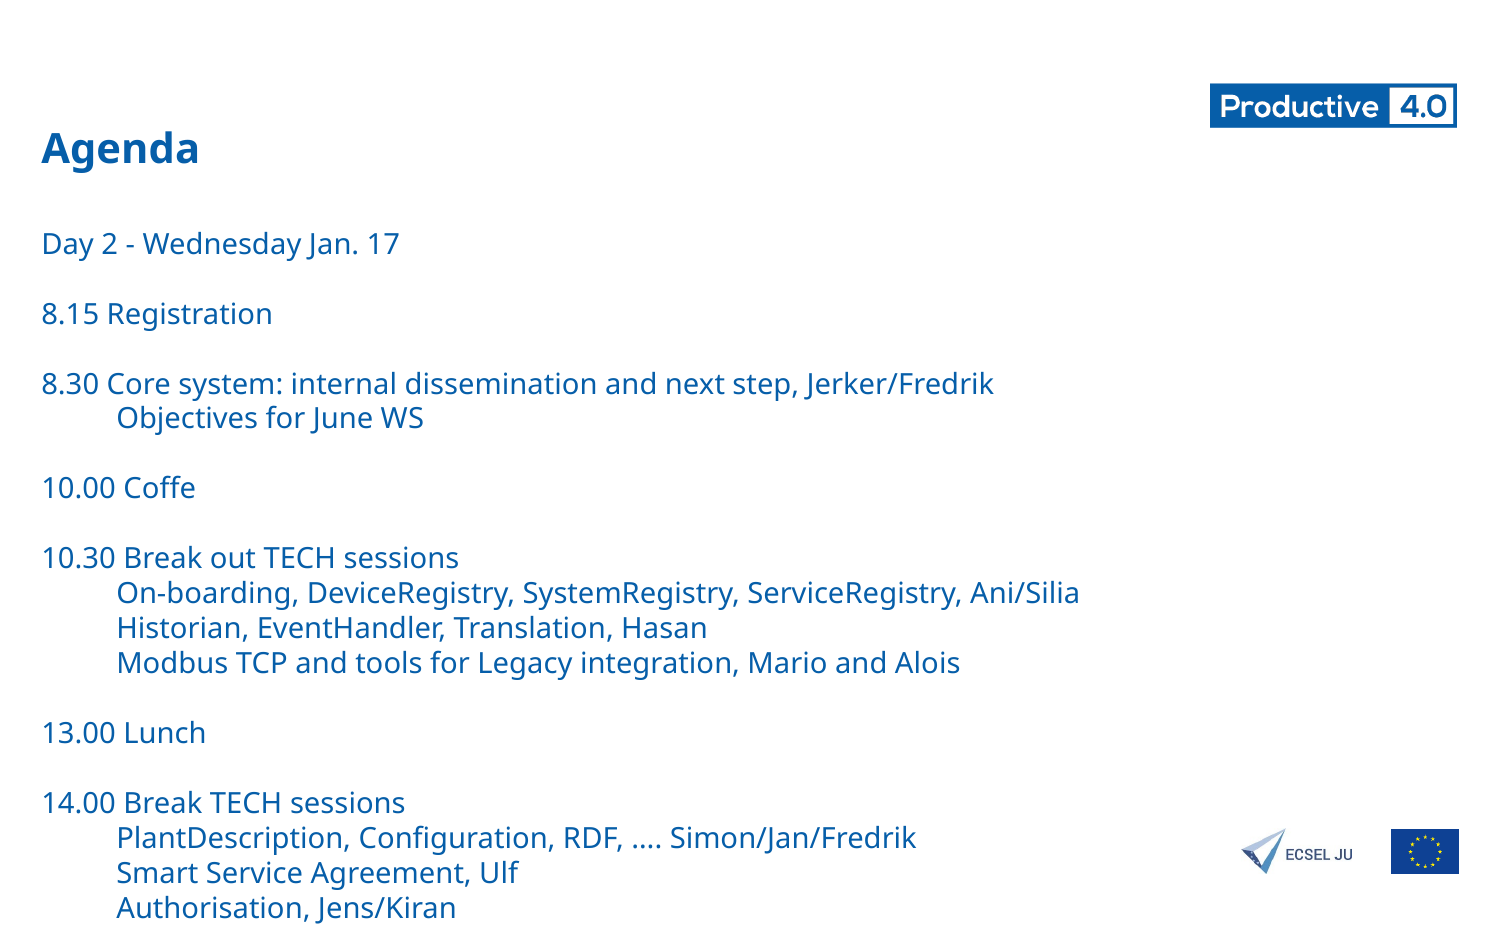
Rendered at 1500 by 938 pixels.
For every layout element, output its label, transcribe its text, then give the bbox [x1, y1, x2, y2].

text_box Day 2 - Wednesday Jan. 17 8.15 Registration 8.30 Core system: internal dissemination and next step, Jerker/Fredrik Objectives for June WS 10.00 Coffe 10.30 Break out TECH sessions On-boarding, DeviceRegistry, SystemRegistry, ServiceRegistry, Ani/Silia Historian, EventHandler, Translation, Hasan Modbus TCP and tools for Legacy integration, Mario and Alois 13.00 Lunch 14.00 Break TECH sessions PlantDescription, Configuration, RDF, …. Simon/Jan/Fredrik Smart Service Agreement, Ulf Authorisation, Jens/Kiran [32, 216, 1374, 938]
picture [1391, 829, 1459, 874]
title Agenda [40, 83, 1116, 173]
picture [1210, 83, 1457, 128]
